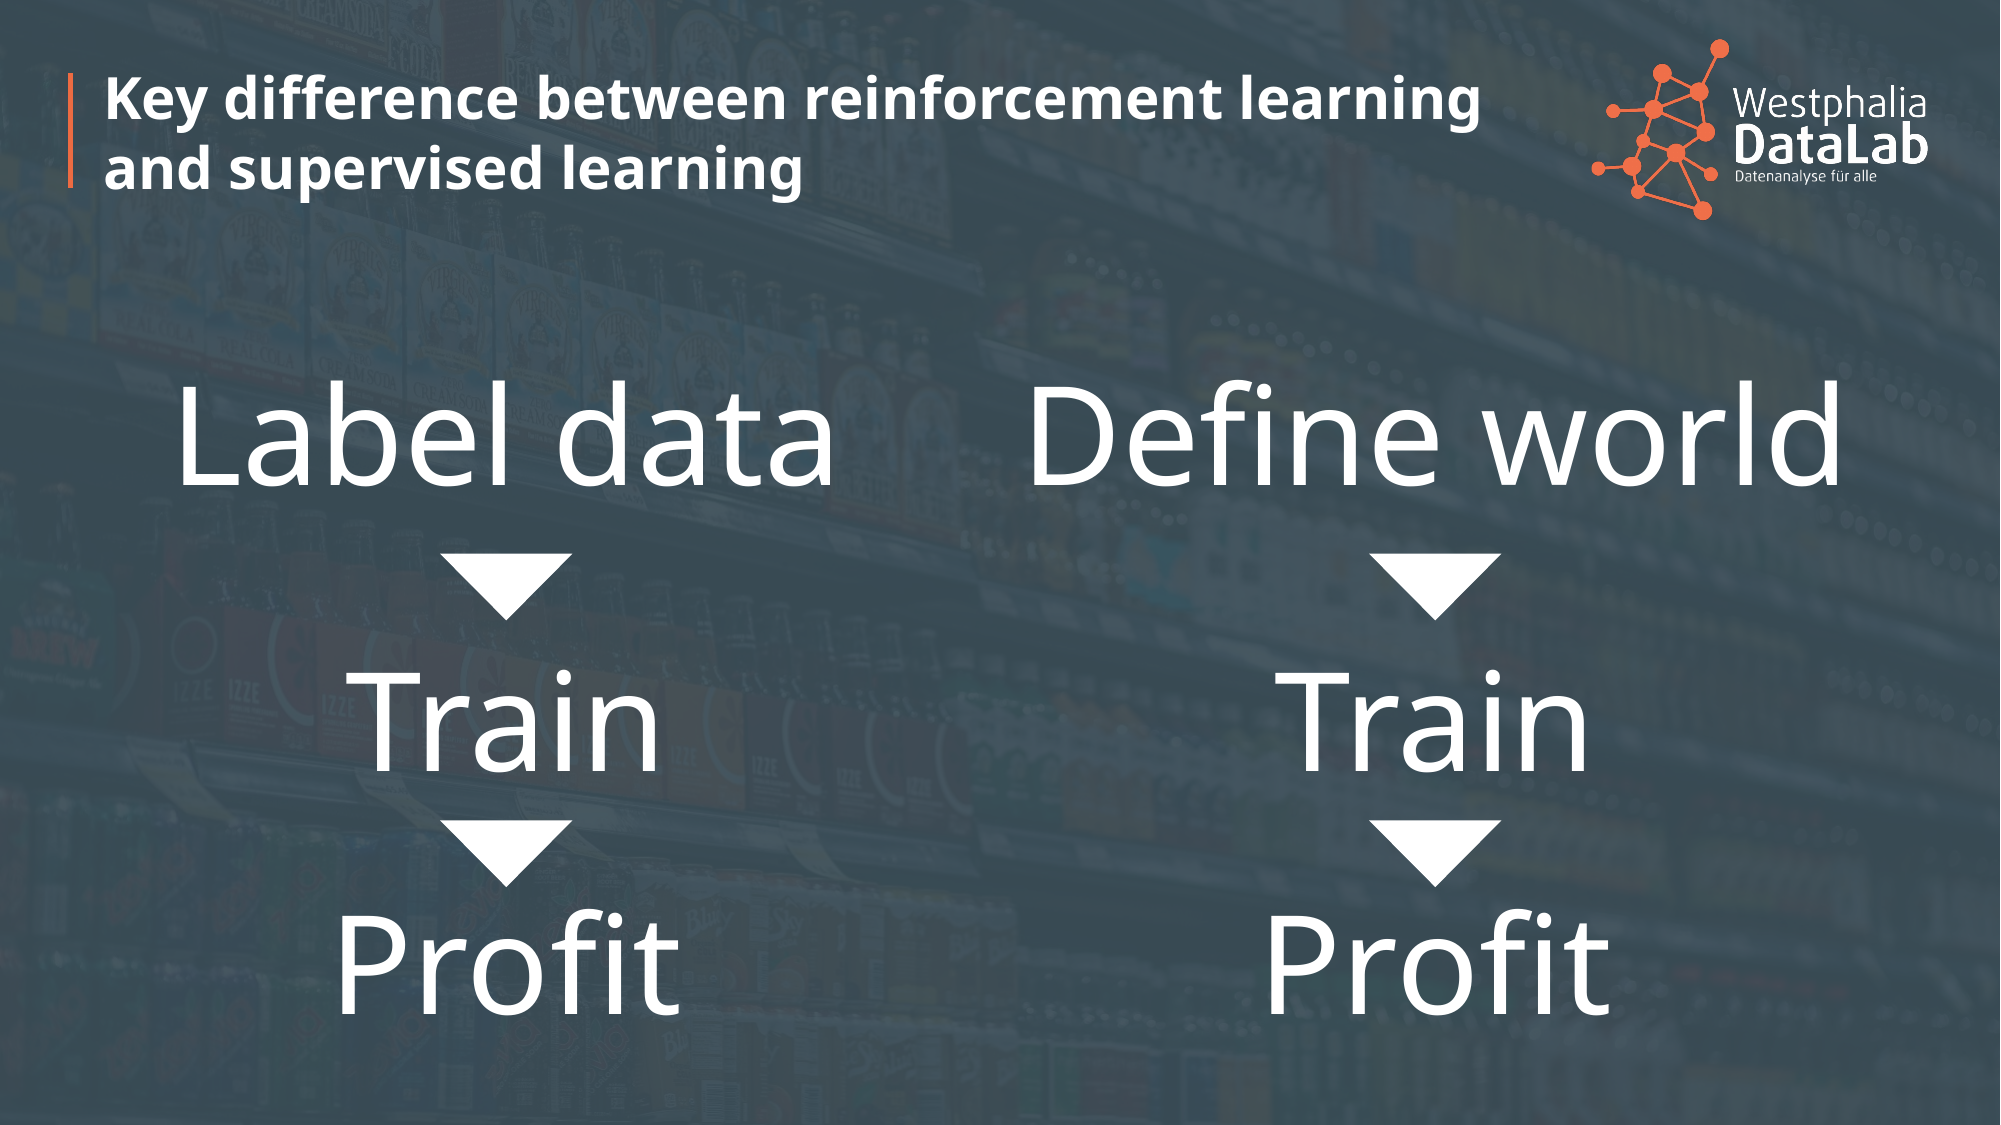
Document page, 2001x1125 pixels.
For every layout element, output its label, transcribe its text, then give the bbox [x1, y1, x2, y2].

text_box Label data [70, 340, 942, 521]
text_box Profit [70, 870, 942, 1050]
text_box Key difference between reinforcement learning and supervised learning [88, 53, 1585, 209]
text_box [1369, 820, 1502, 870]
text_box Train [70, 626, 942, 807]
text_box Train [999, 626, 1871, 807]
text_box [440, 553, 573, 621]
text_box [440, 820, 573, 870]
text_box Define world [999, 340, 1871, 521]
text_box Profit [999, 870, 1871, 1050]
text_box [1369, 553, 1502, 621]
